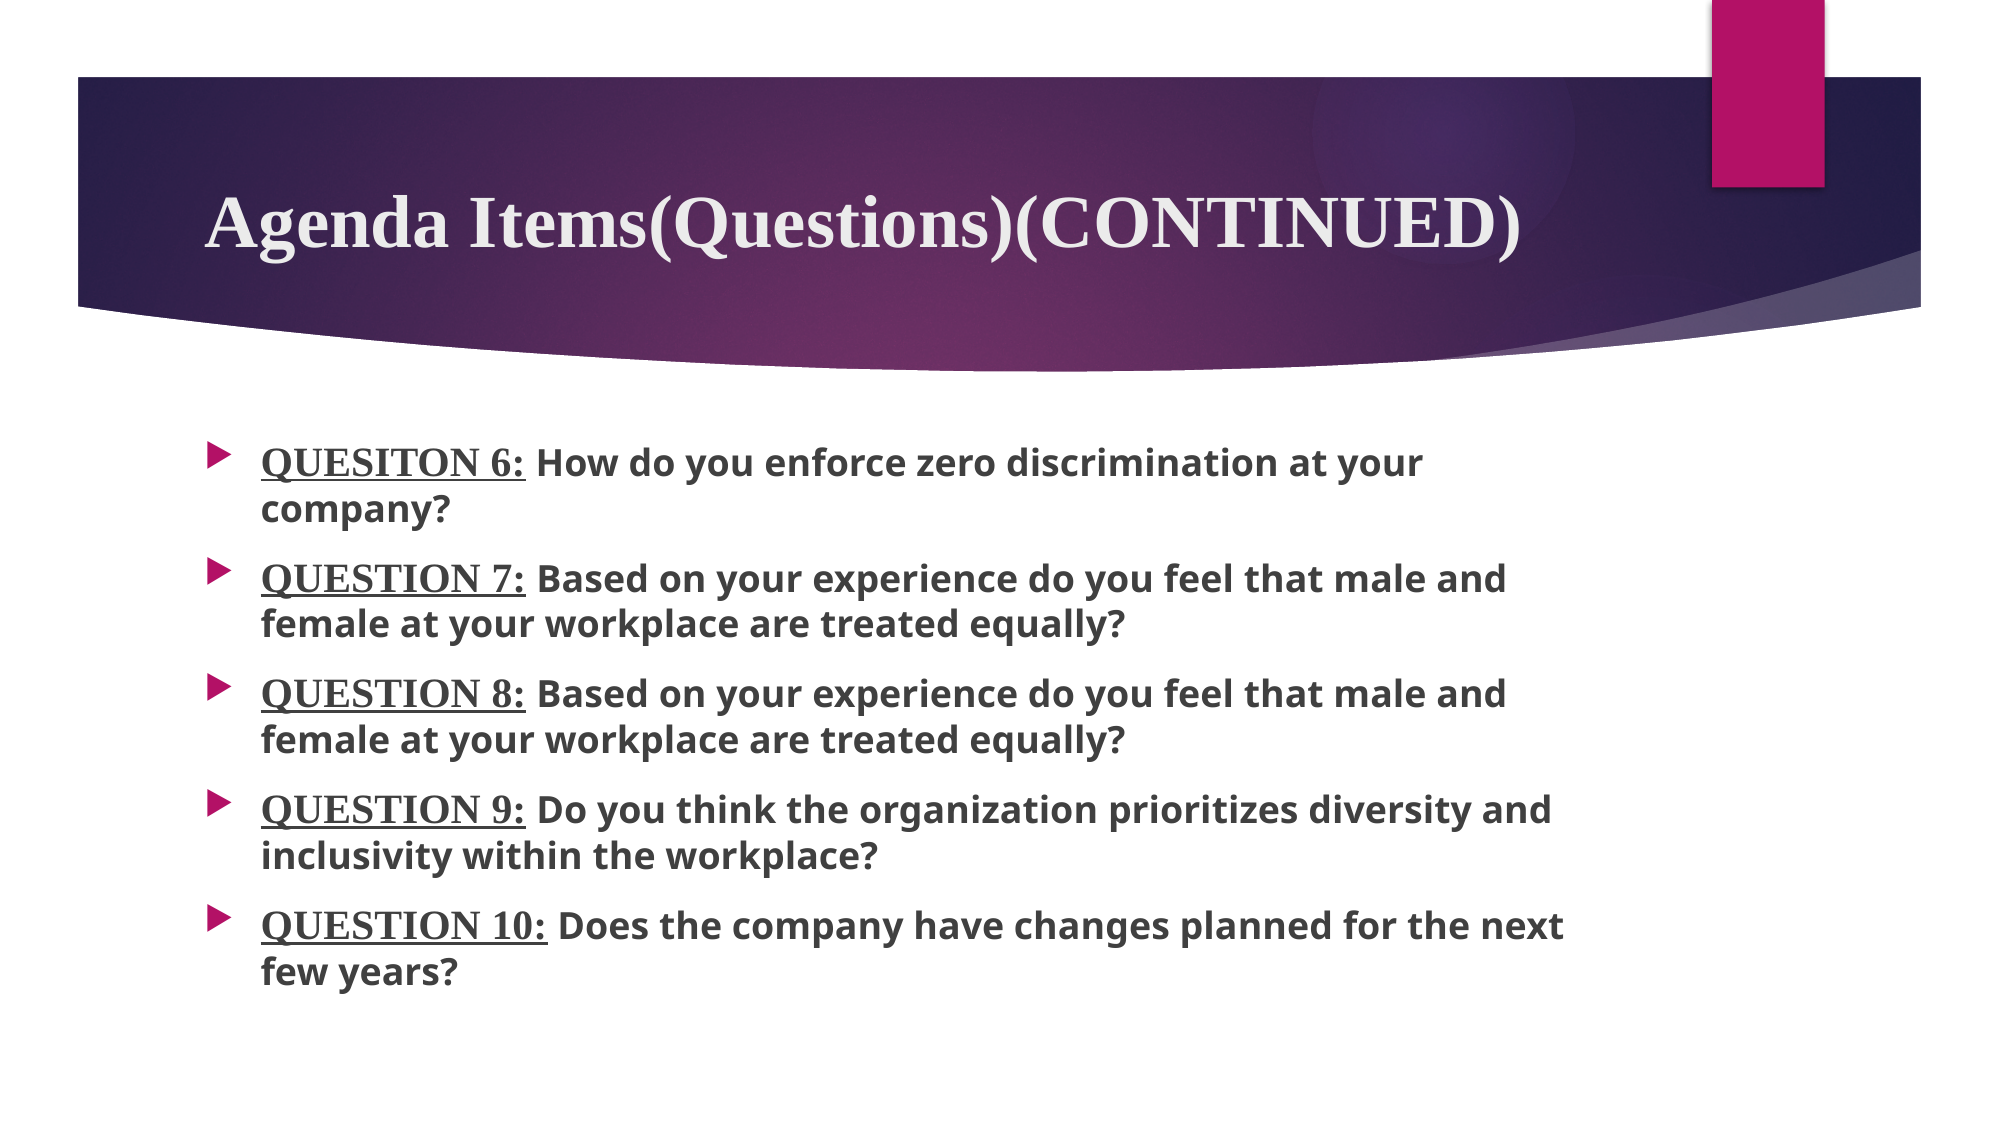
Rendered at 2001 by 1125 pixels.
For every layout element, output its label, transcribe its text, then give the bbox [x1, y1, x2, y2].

list QUESITON 6: How do you enforce zero discrimination at your company? QUESTION 7: Based on your experience do you feel that male and female at your workplace are treated equally? QUESTION 8: Based on your experience do you feel that male and female at your workplace are treated equally? QUESTION 9: Do you think the organization prioritizes diversity and inclusivity within the workplace? QUESTION 10: Does the company have changes planned for the next few years? [189, 427, 1638, 988]
title Agenda Items(Questions)(CONTINUED) [189, 159, 1627, 276]
